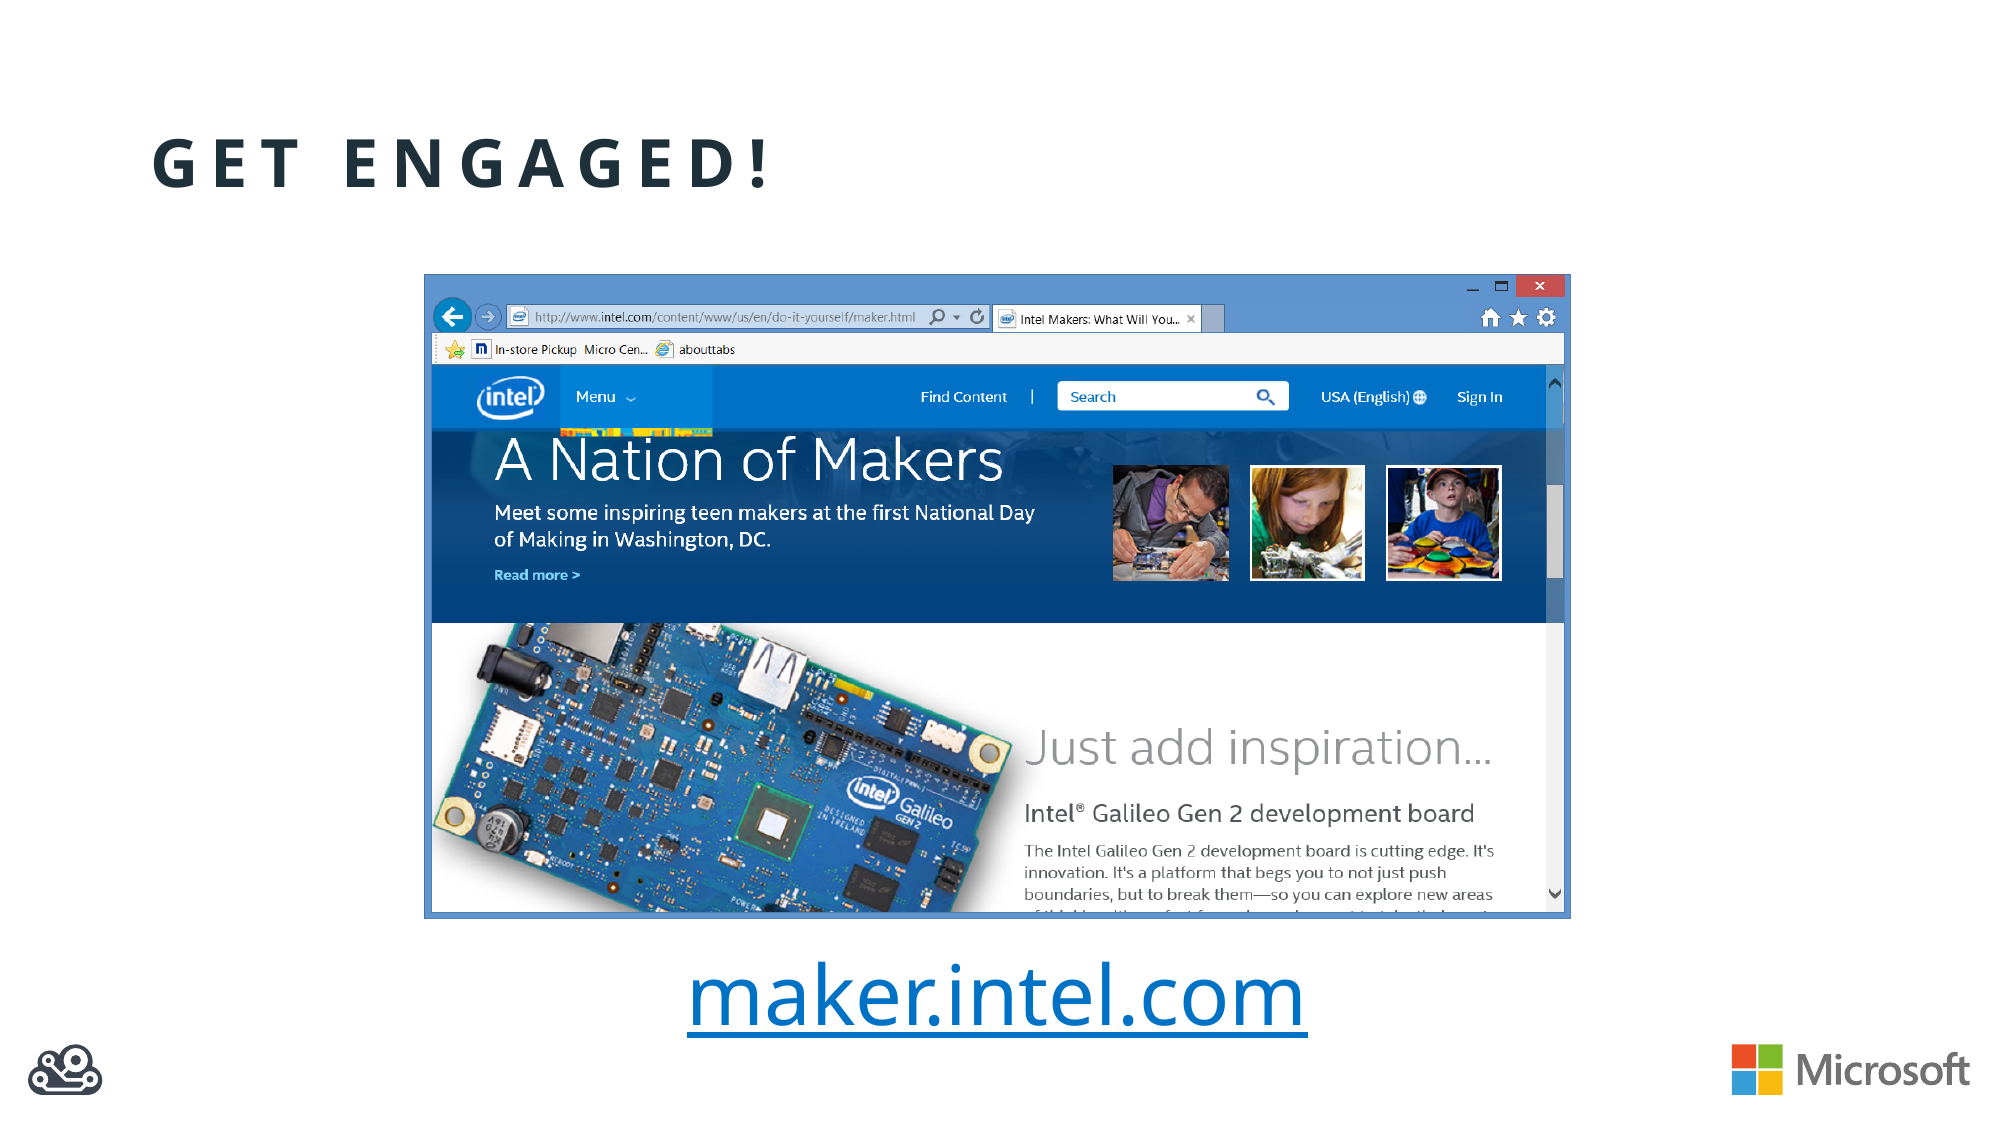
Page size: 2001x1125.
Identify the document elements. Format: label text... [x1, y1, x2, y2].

text_box maker.intel.com [672, 934, 1323, 1063]
picture [424, 274, 1571, 920]
title Get engaged! [135, 57, 1860, 275]
